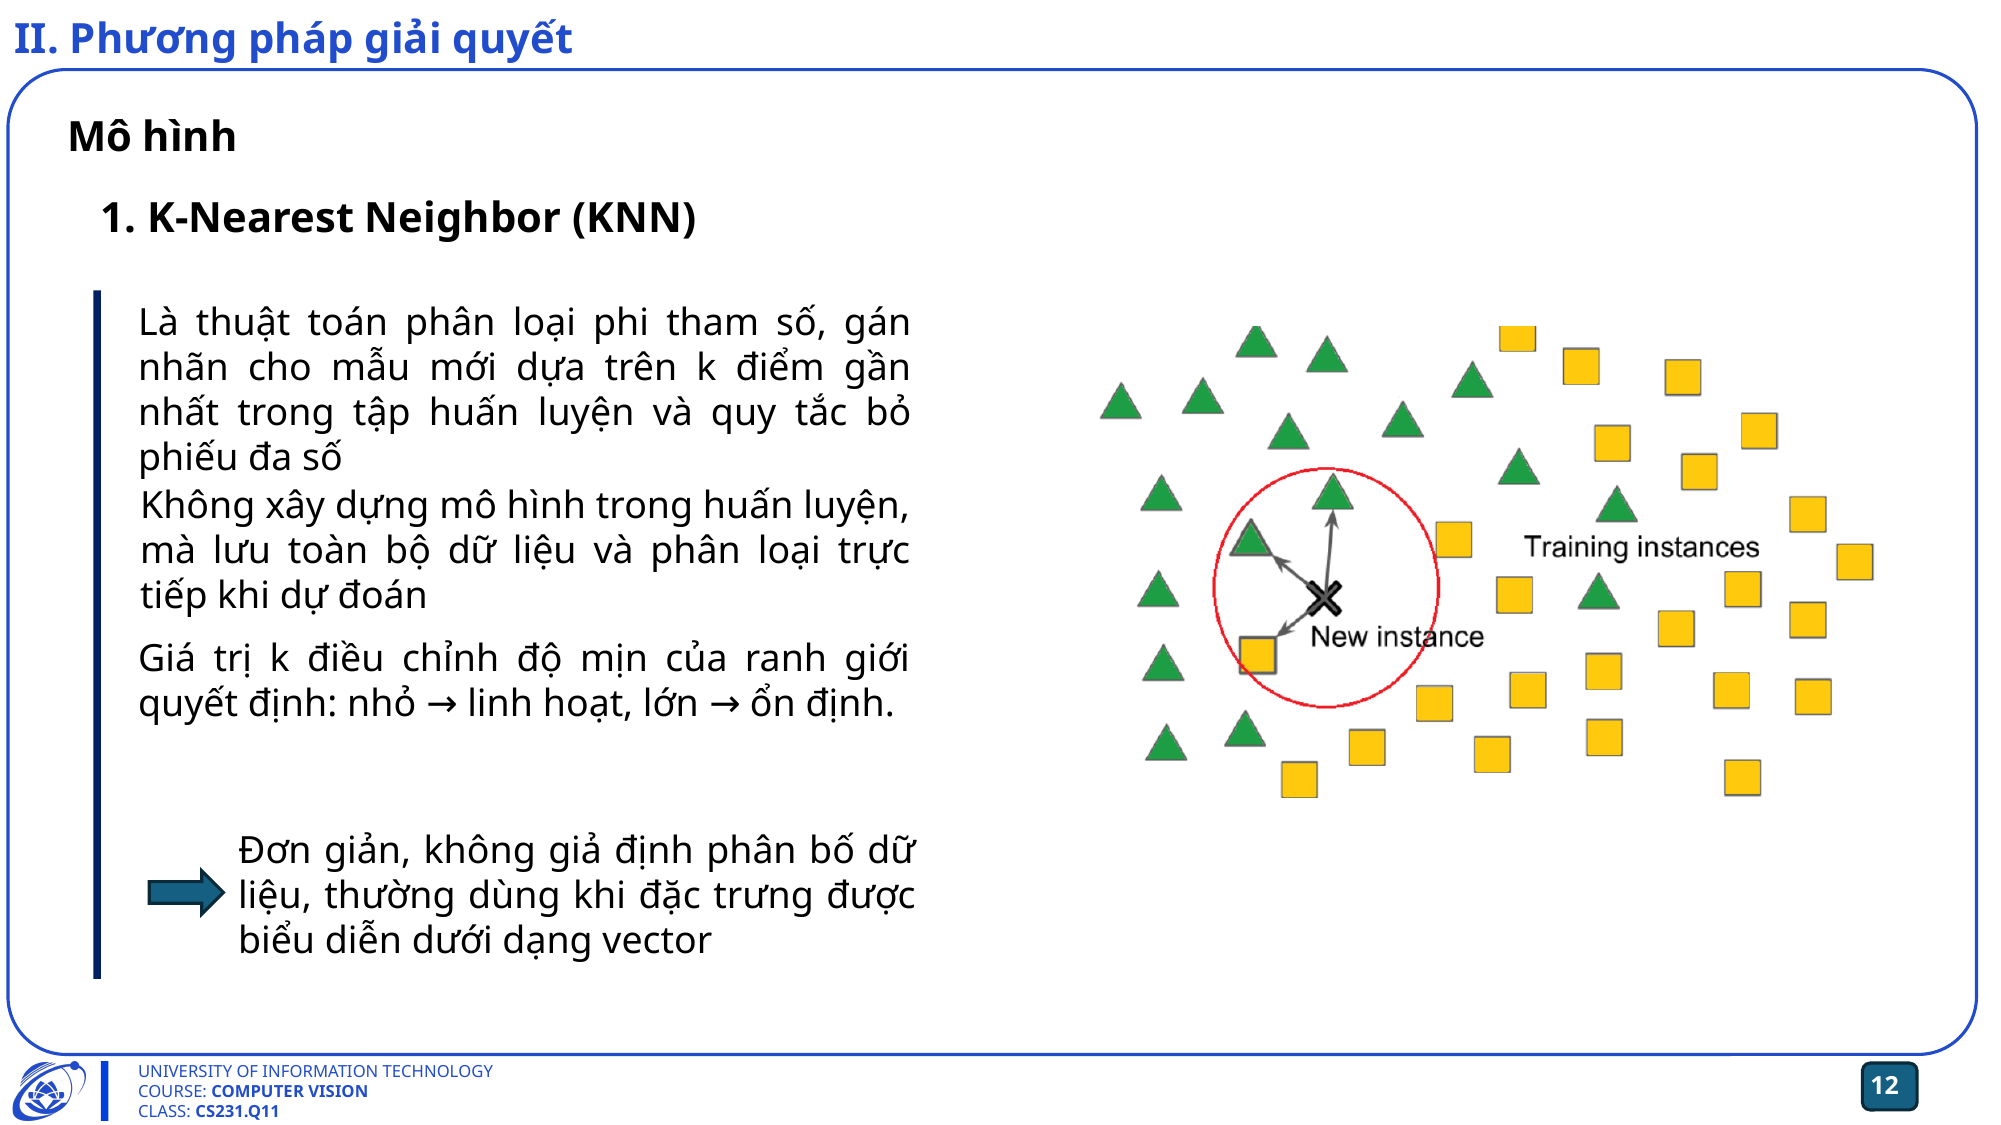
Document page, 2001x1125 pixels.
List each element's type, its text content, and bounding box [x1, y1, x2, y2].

text_box Mô hình [52, 102, 860, 168]
text_box Giá trị k điều chỉnh độ mịn của ranh giới quyết định: nhỏ → linh hoạt, lớn → ổn định. [123, 626, 926, 732]
slide_number 12 [1464, 1056, 1914, 1117]
text_box Là thuật toán phân loại phi tham số, gán nhãn cho mẫu mới dựa trên k điểm gần nhất trong tập huấn luyện và quy tắc bỏ phiếu đa số [123, 290, 927, 486]
text_box [1914, 1062, 1919, 1111]
text_box [7, 69, 1977, 1055]
text_box [12, 1061, 86, 1121]
text_box [99, 1059, 110, 1122]
text_box UNIVERSITY OF INFORMATION TECHNOLOGY COURSE: COMPUTER VISION CLASS: CS231.Q11 [123, 1055, 883, 1125]
text_box 1. K-Nearest Neighbor (KNN) [85, 183, 1012, 248]
text_box Không xây dựng mô hình trong huấn luyện, mà lưu toàn bộ dữ liệu và phân loại trực tiếp khi dự đoán [125, 473, 926, 624]
text_box II. Phương pháp giải quyết [0, 4, 1012, 69]
text_box [147, 866, 226, 918]
text_box [92, 289, 102, 980]
picture [1073, 325, 1900, 799]
text_box Đơn giản, không giả định phân bố dữ liệu, thường dùng khi đặc trưng được biểu diễn dưới dạng vector [223, 818, 932, 969]
